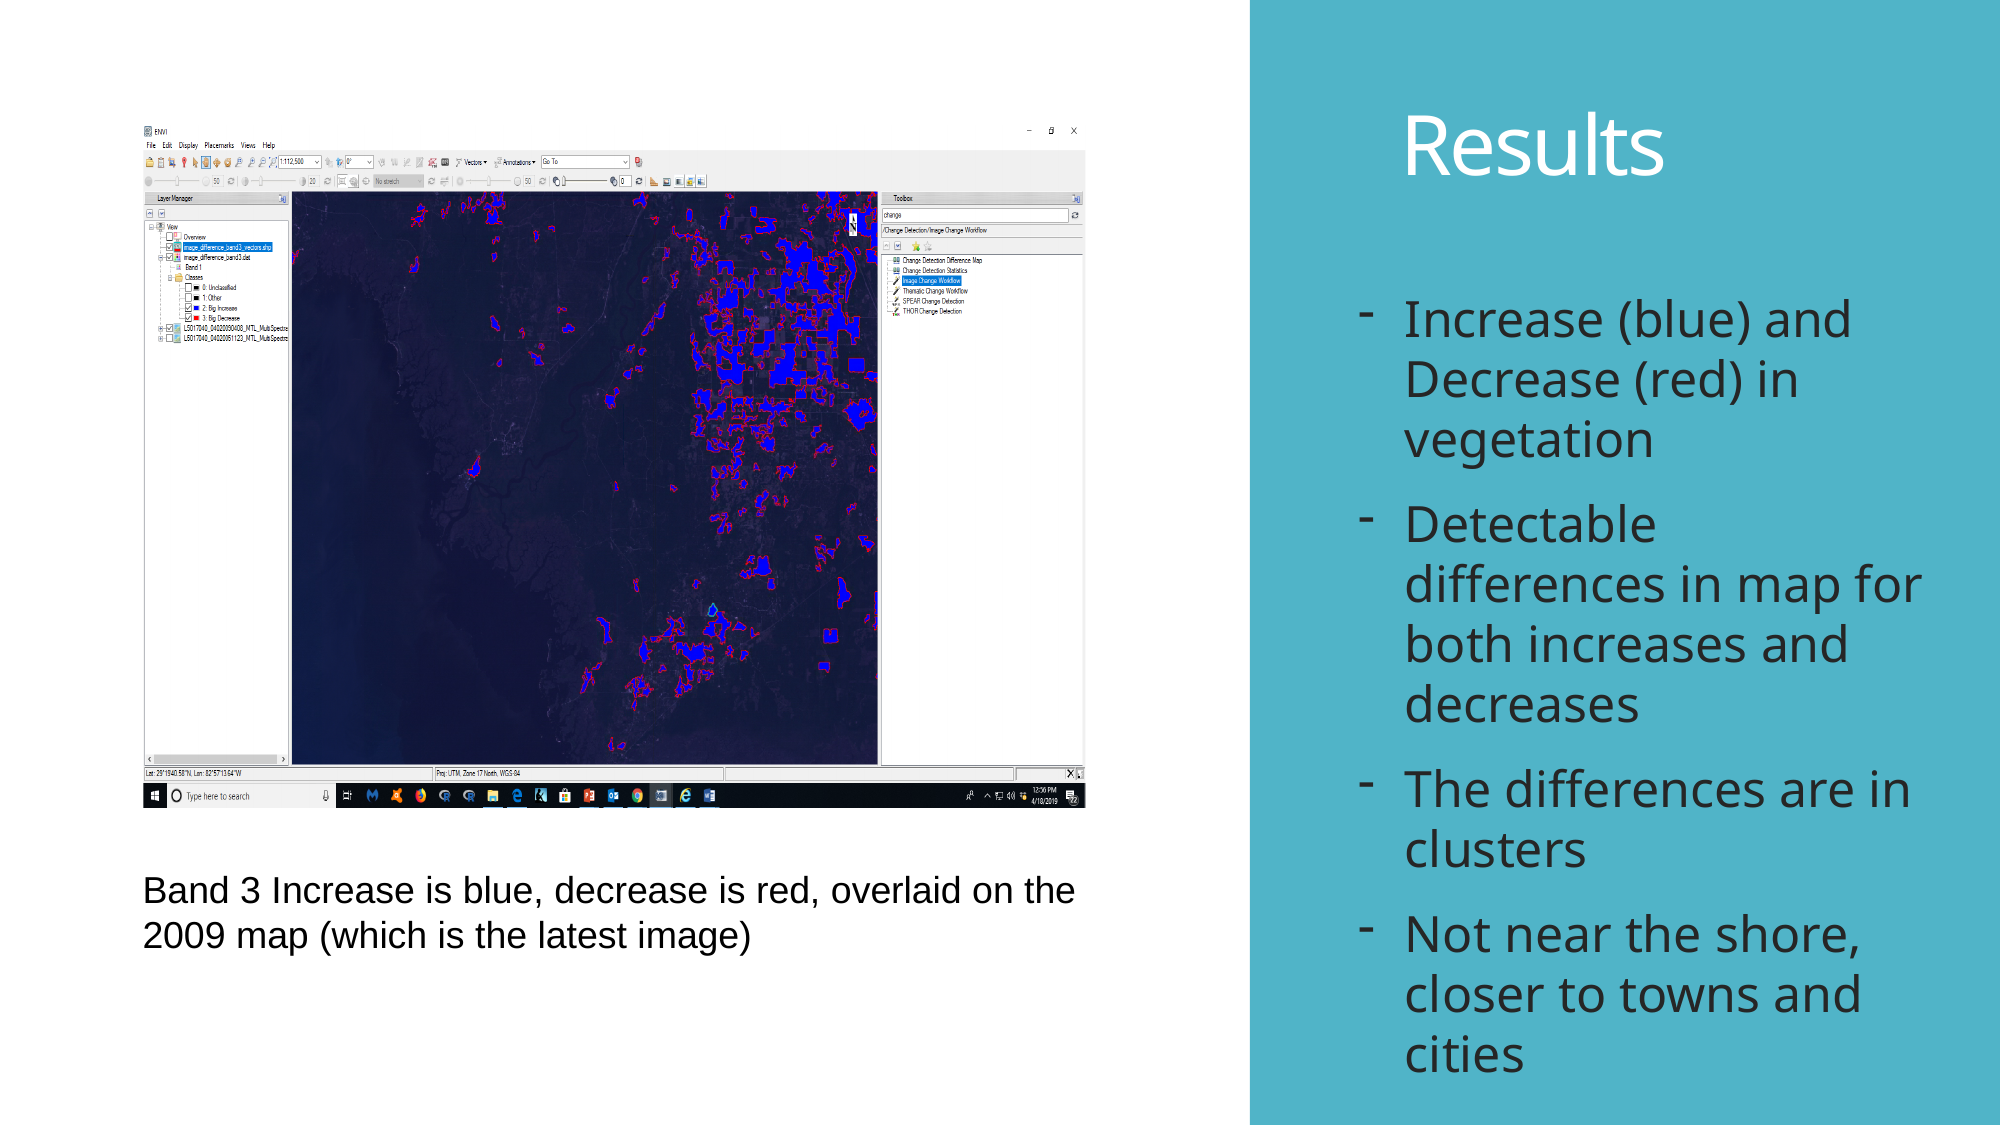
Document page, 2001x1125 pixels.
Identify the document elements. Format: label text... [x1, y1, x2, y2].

list Increase (blue) and Decrease (red) in vegetation Detectable differences in map for both increases and decreases The differences are in clusters Not near the shore, closer to towns and cities [1343, 280, 1941, 1037]
picture [143, 124, 1086, 809]
text_box Band 3 Increase is blue, decrease is red, overlaid on the 2009 map (which is the latest image) [127, 858, 1128, 964]
title Results [1385, 88, 1941, 200]
